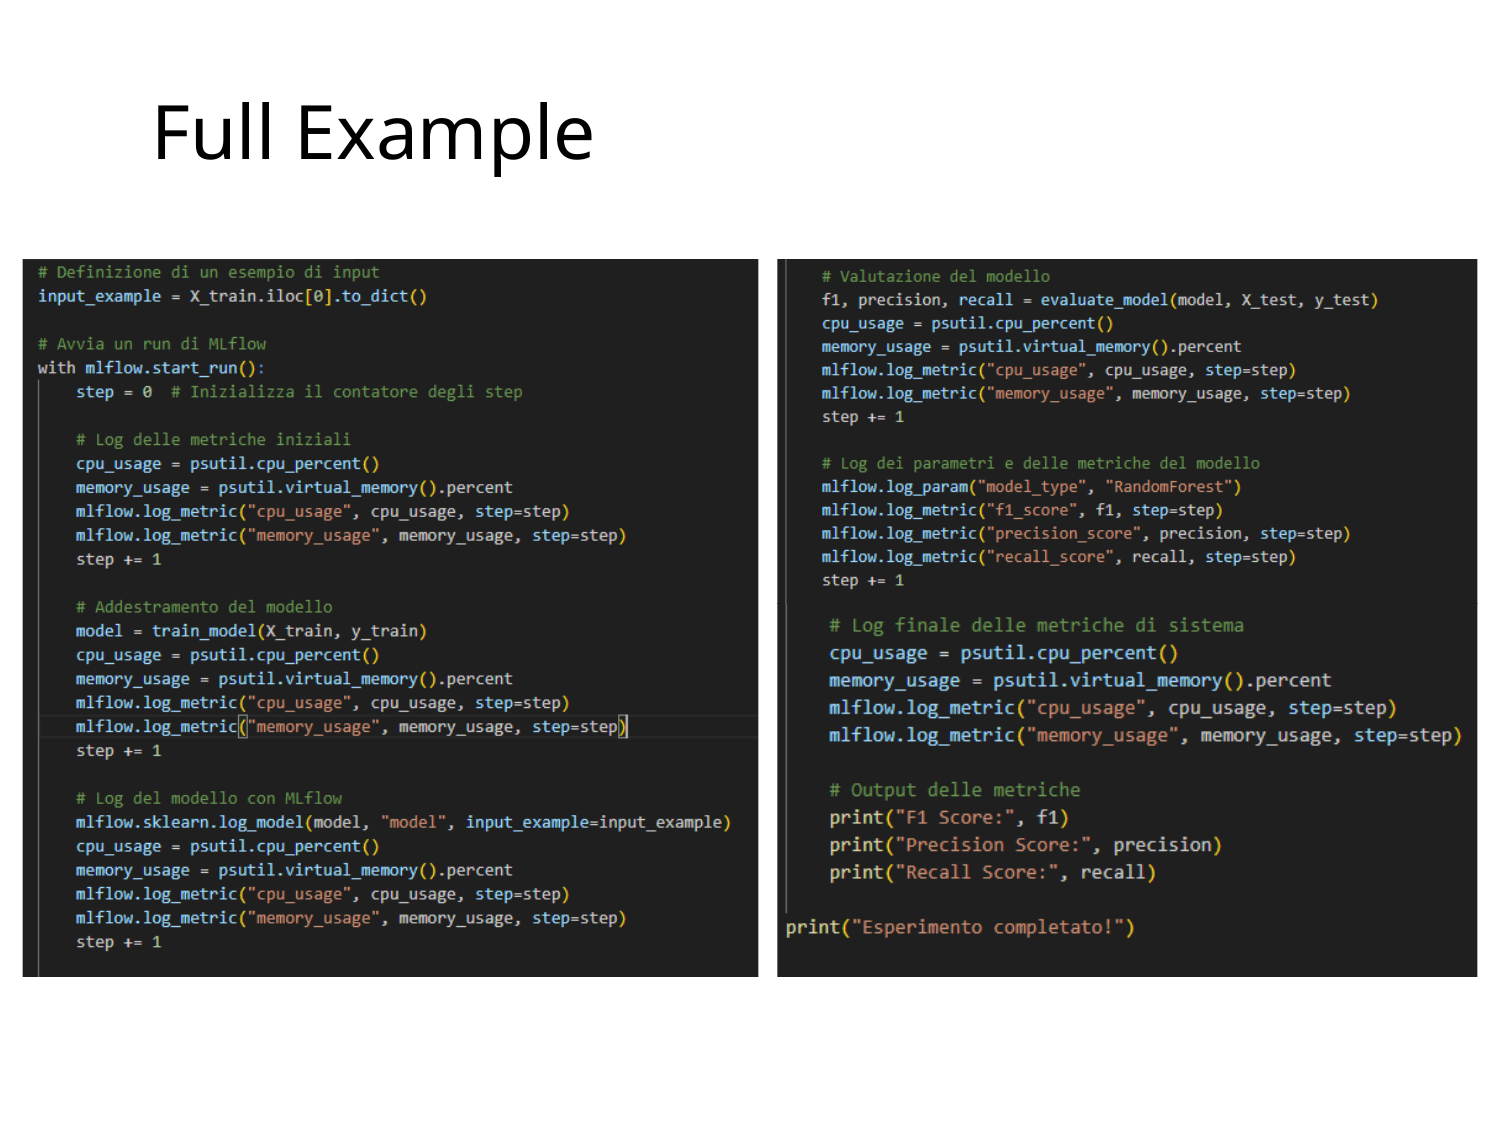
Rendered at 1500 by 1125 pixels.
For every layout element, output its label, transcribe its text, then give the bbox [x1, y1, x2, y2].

title Full Example [136, 39, 1360, 231]
picture [22, 259, 759, 977]
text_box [777, 259, 1478, 977]
